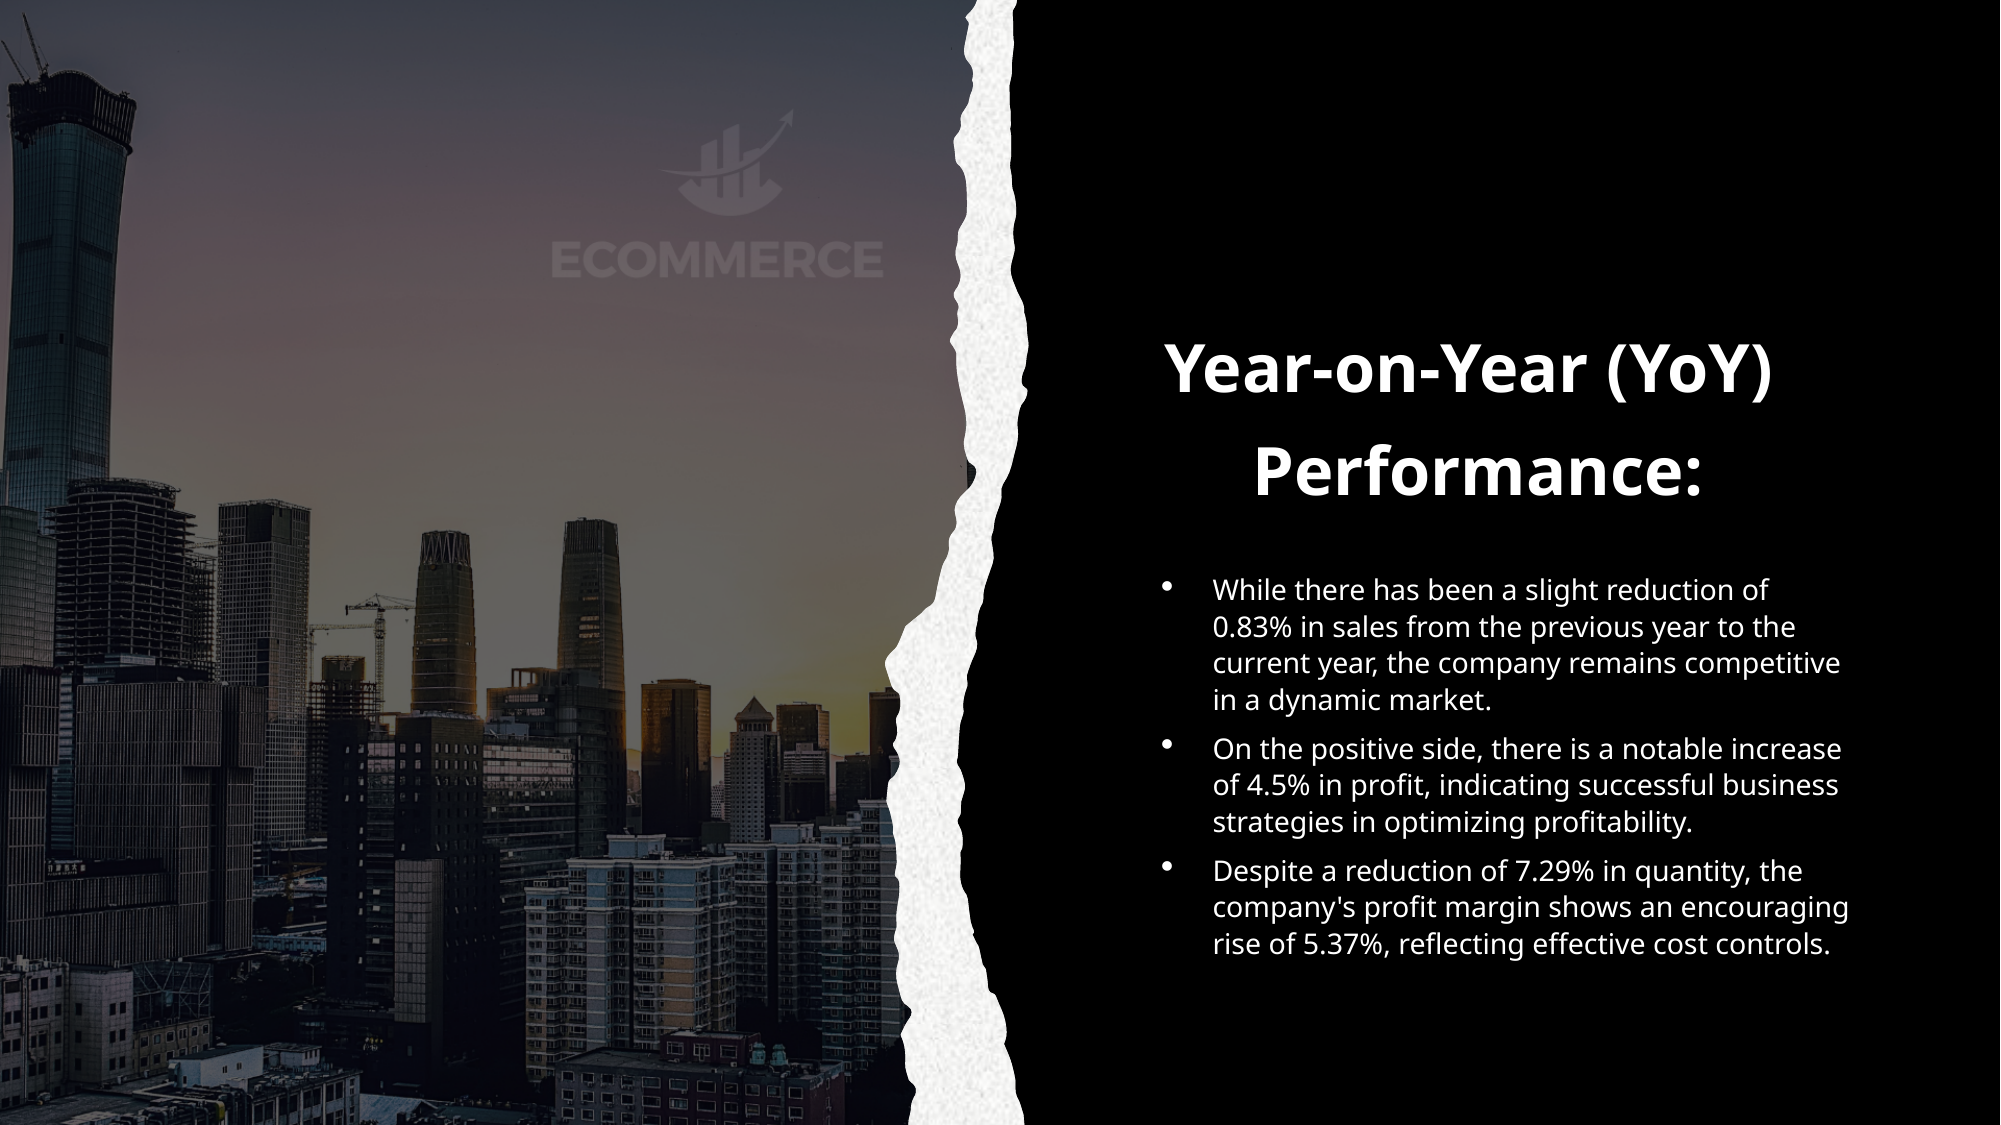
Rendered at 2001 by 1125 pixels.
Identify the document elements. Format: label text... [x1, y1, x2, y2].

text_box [884, 0, 1029, 1125]
text_box [1029, 0, 2000, 1125]
picture [0, 0, 884, 1125]
text_box Year-on-Year (YoY) Performance: [1029, 313, 1941, 630]
text_box While there has been a slight reduction of 0.83% in sales from the previous year to the current year, the company remains competitive in a dynamic market. On the positive side, there is a notable increase of 4.5% in profit, indicating successful business strategies in optimizing profitability. Despite a reduction of 7.29% in quantity, the company's profit margin shows an encouraging rise of 5.37%, reflecting effective cost controls. [1147, 562, 1868, 1003]
